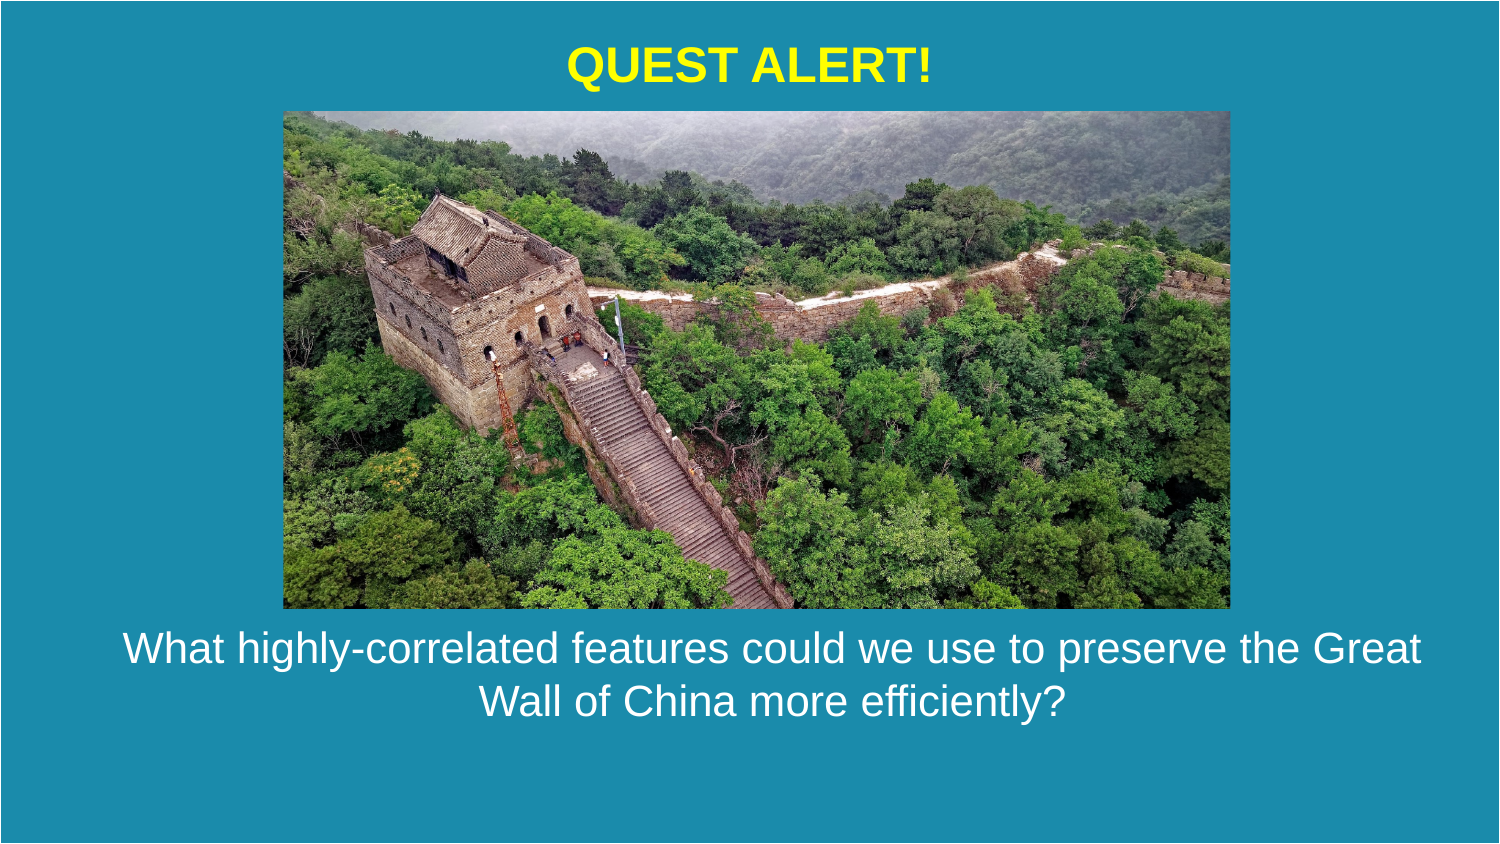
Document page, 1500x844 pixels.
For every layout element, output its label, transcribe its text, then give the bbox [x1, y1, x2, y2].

text_box What highly-correlated features could we use to preserve the Great Wall of China more efficiently? [108, 614, 1438, 731]
text_box [0, 0, 1500, 844]
text_box QUEST ALERT! [295, 26, 1205, 99]
picture [283, 111, 1231, 609]
